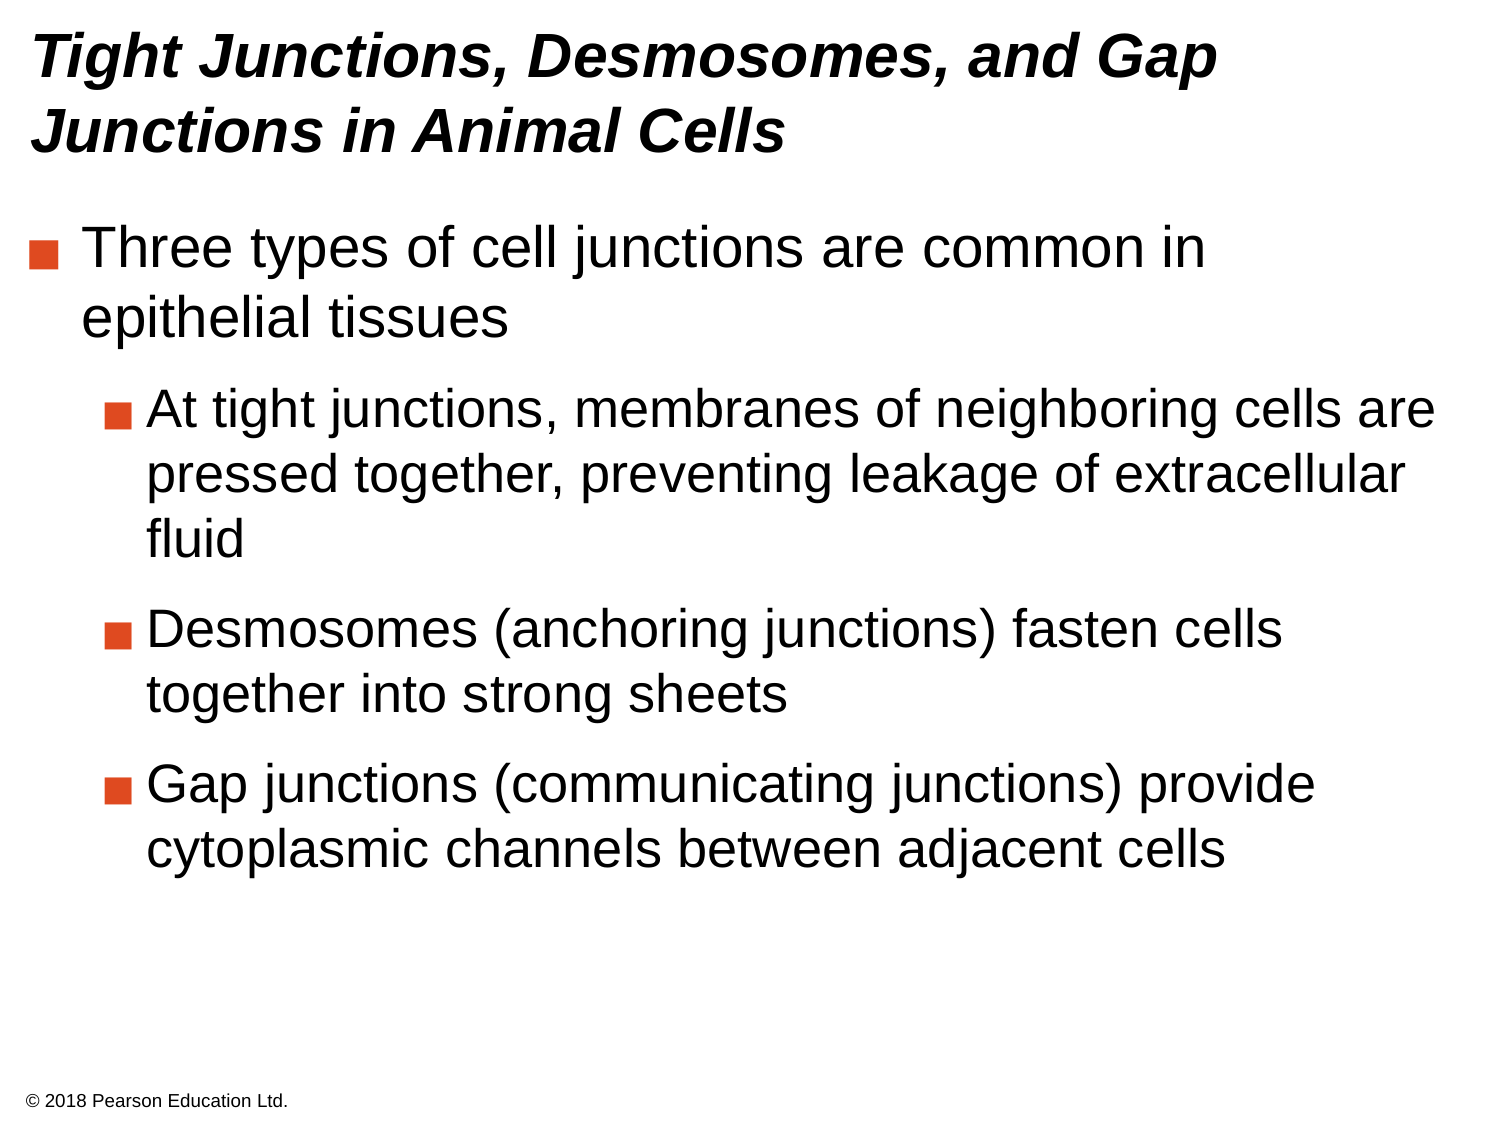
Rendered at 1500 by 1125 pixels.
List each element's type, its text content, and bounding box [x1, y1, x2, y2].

title Tight Junctions, Desmosomes, and Gap Junctions in Animal Cells [0, 0, 1500, 182]
footer © 2018 Pearson Education Ltd. [10, 1080, 518, 1119]
list Three types of cell junctions are common in epithelial tissues At tight junctions, membranes of neighboring cells are pressed together, preventing leakage of extracellular fluid Desmosomes (anchoring junctions) fasten cells together into strong sheets Gap junctions (communicating junctions) provide cytoplasmic channels between adjacent cells [24, 208, 1475, 1065]
